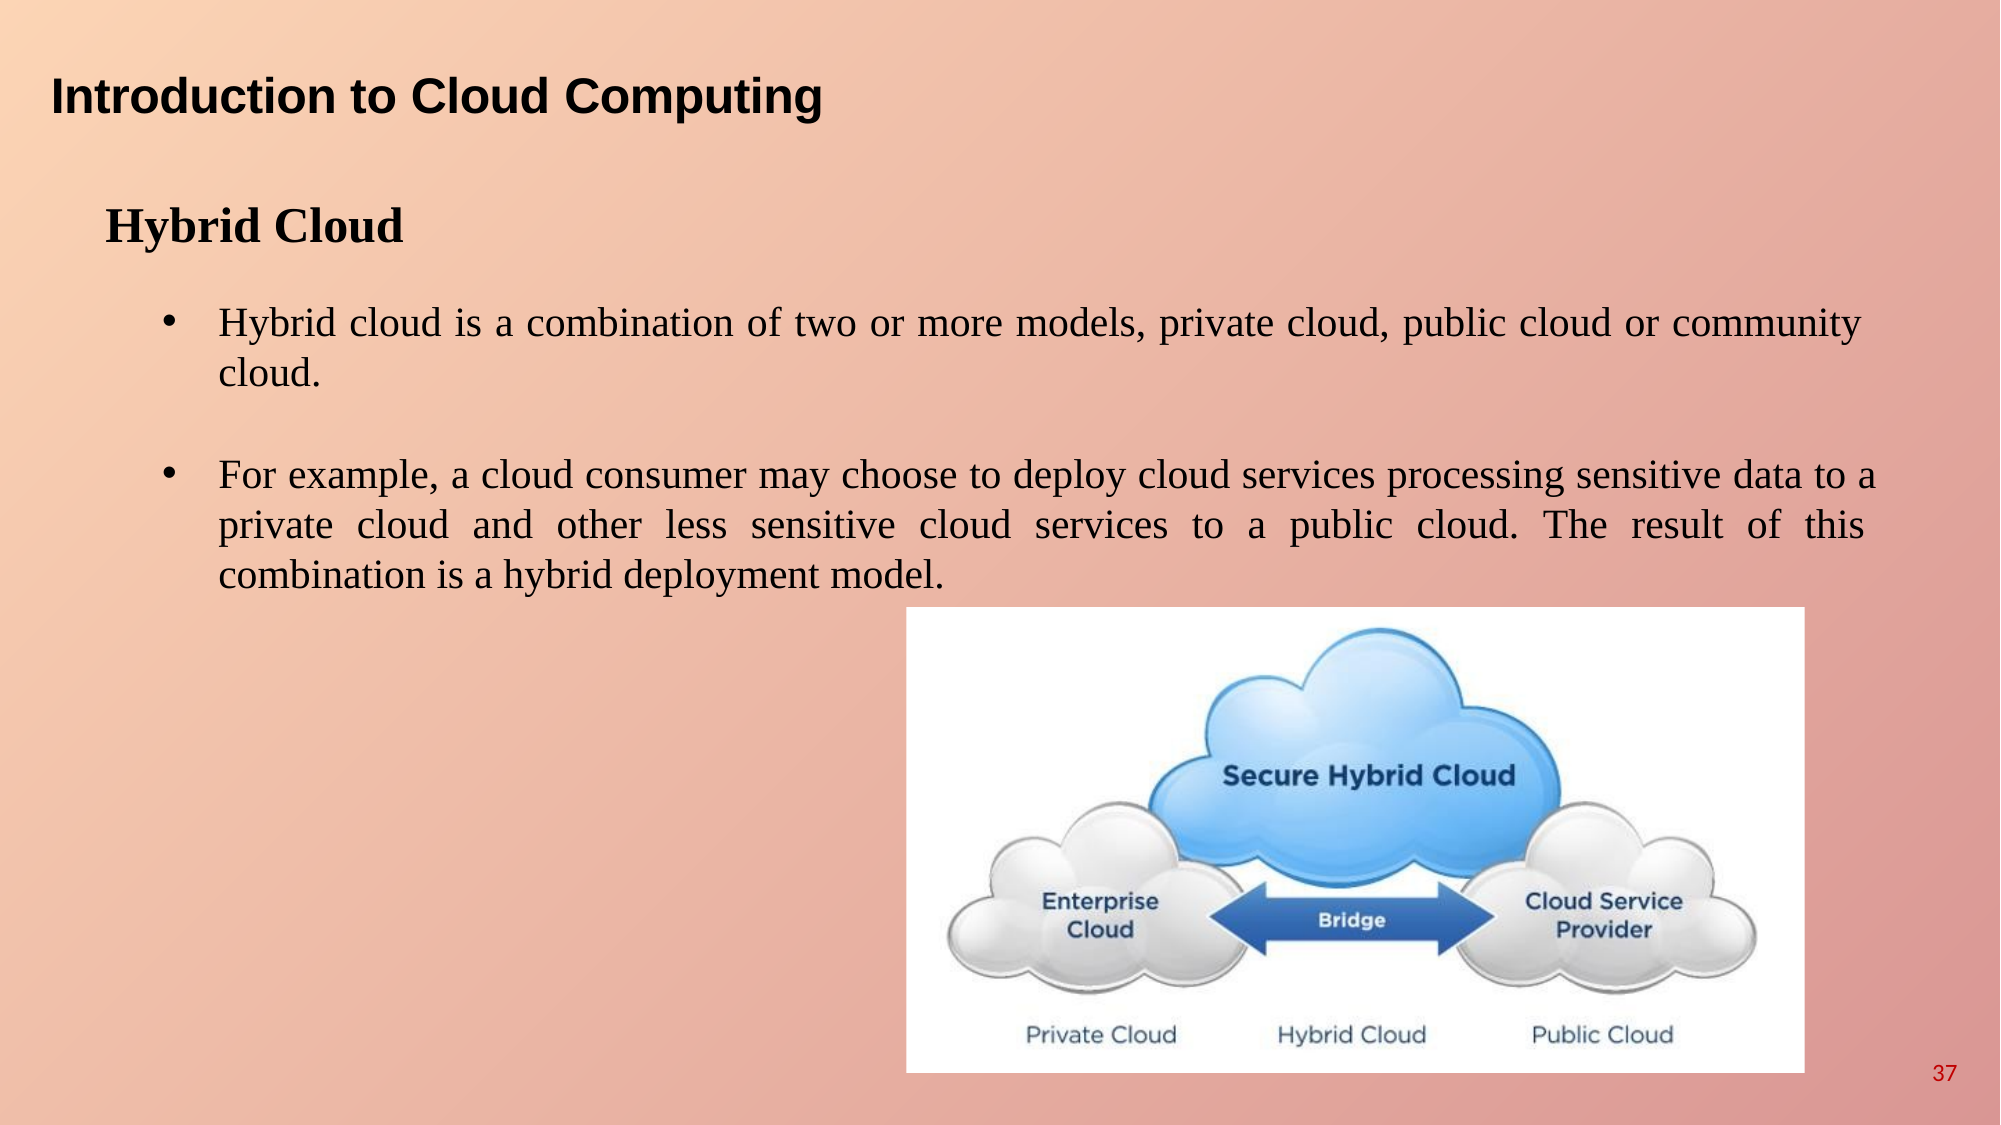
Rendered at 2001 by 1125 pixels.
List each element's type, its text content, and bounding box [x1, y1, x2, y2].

text_box Hybrid Cloud Hybrid cloud is a combination of two or more models, private cloud, public cloud or community cloud. For example, a cloud consumer may choose to deploy cloud services processing sensitive data to a private cloud and other less sensitive cloud services to a public cloud. The result of this combination is a hybrid deployment model. [103, 190, 1889, 598]
slide_number 37 [1925, 1060, 1964, 1125]
text_box [906, 607, 1805, 1073]
title Introduction to Cloud Computing [48, 61, 825, 251]
